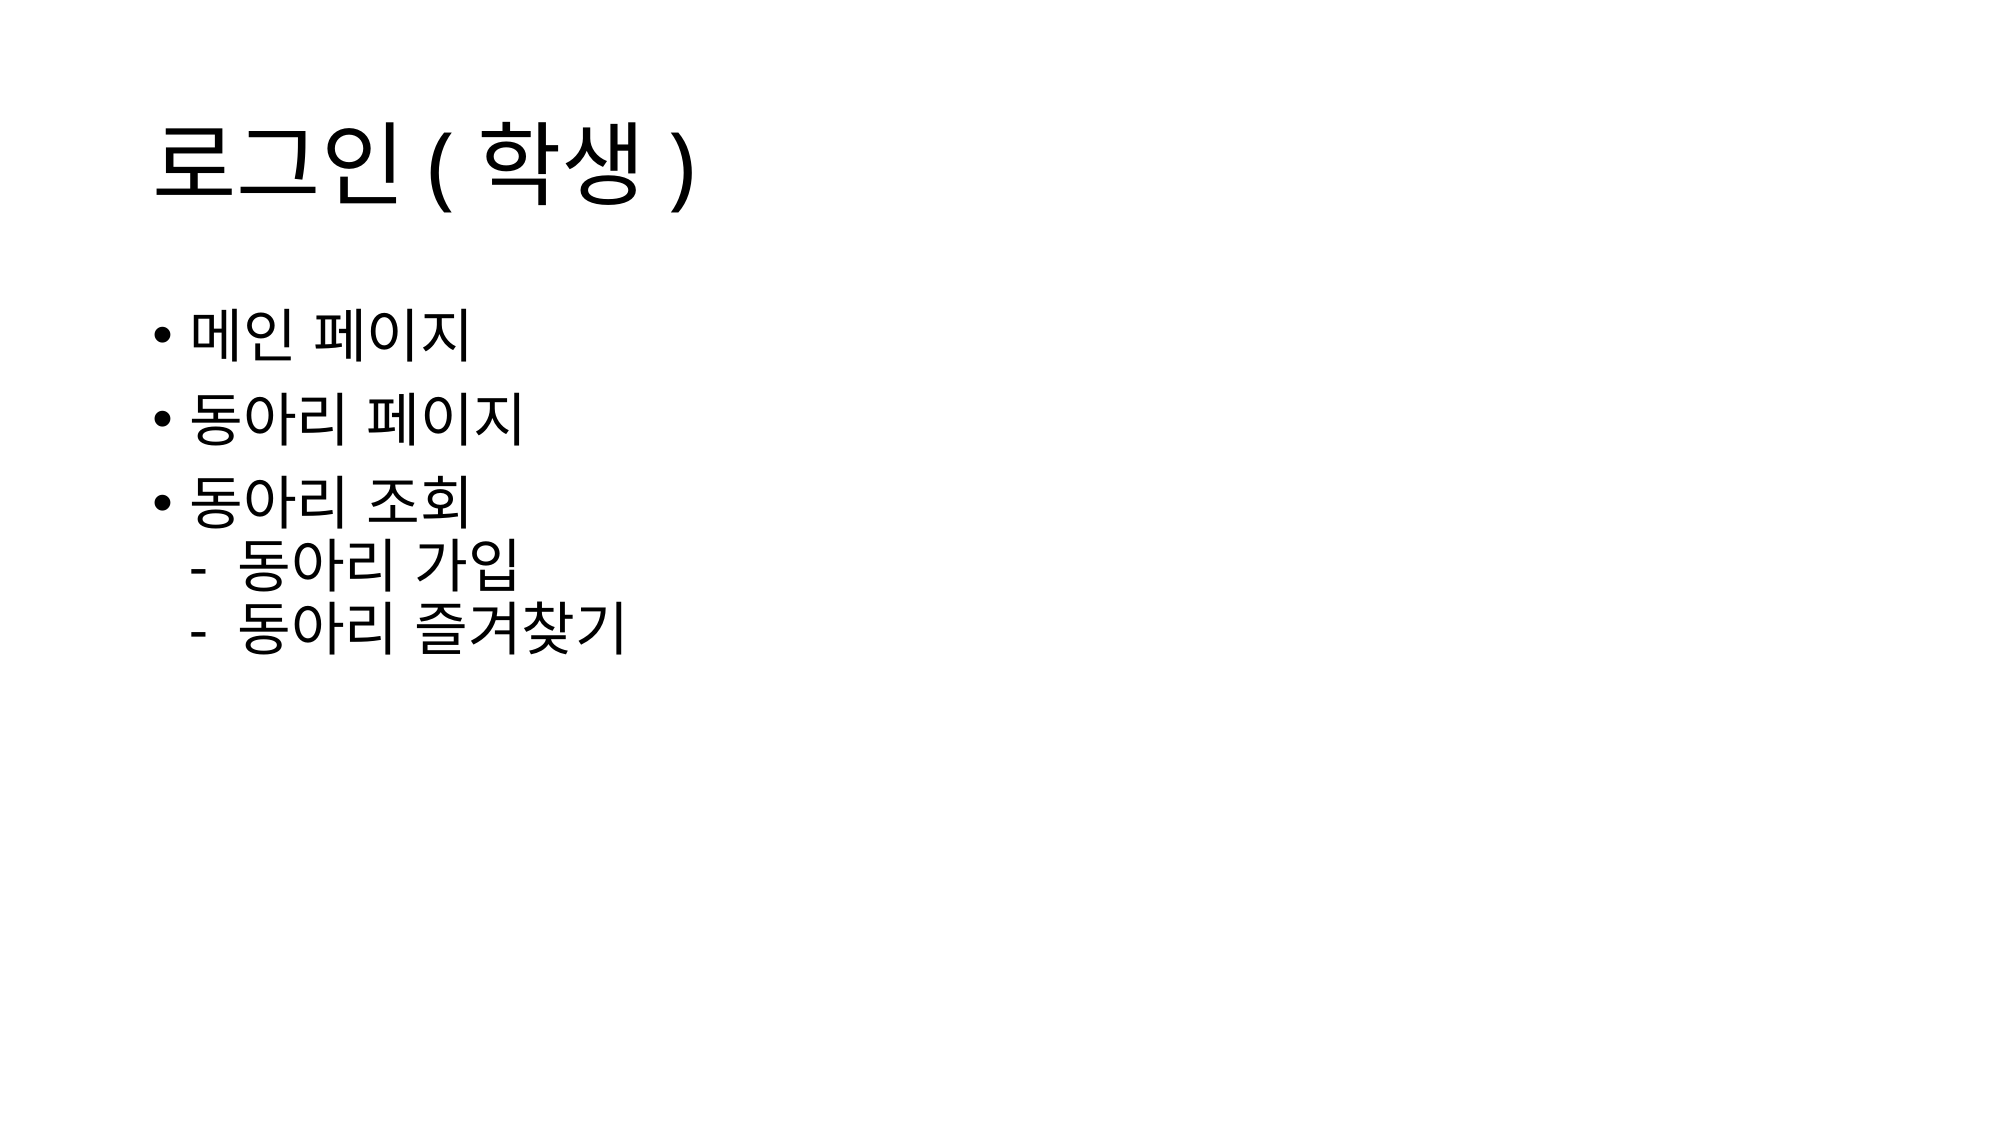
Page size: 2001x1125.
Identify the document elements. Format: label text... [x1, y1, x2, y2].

list 메인 페이지 동아리 페이지 동아리 조회 - 동아리 가입 - 동아리 즐겨찾기 [137, 299, 1863, 1014]
title 로그인(학생) [137, 59, 1863, 278]
